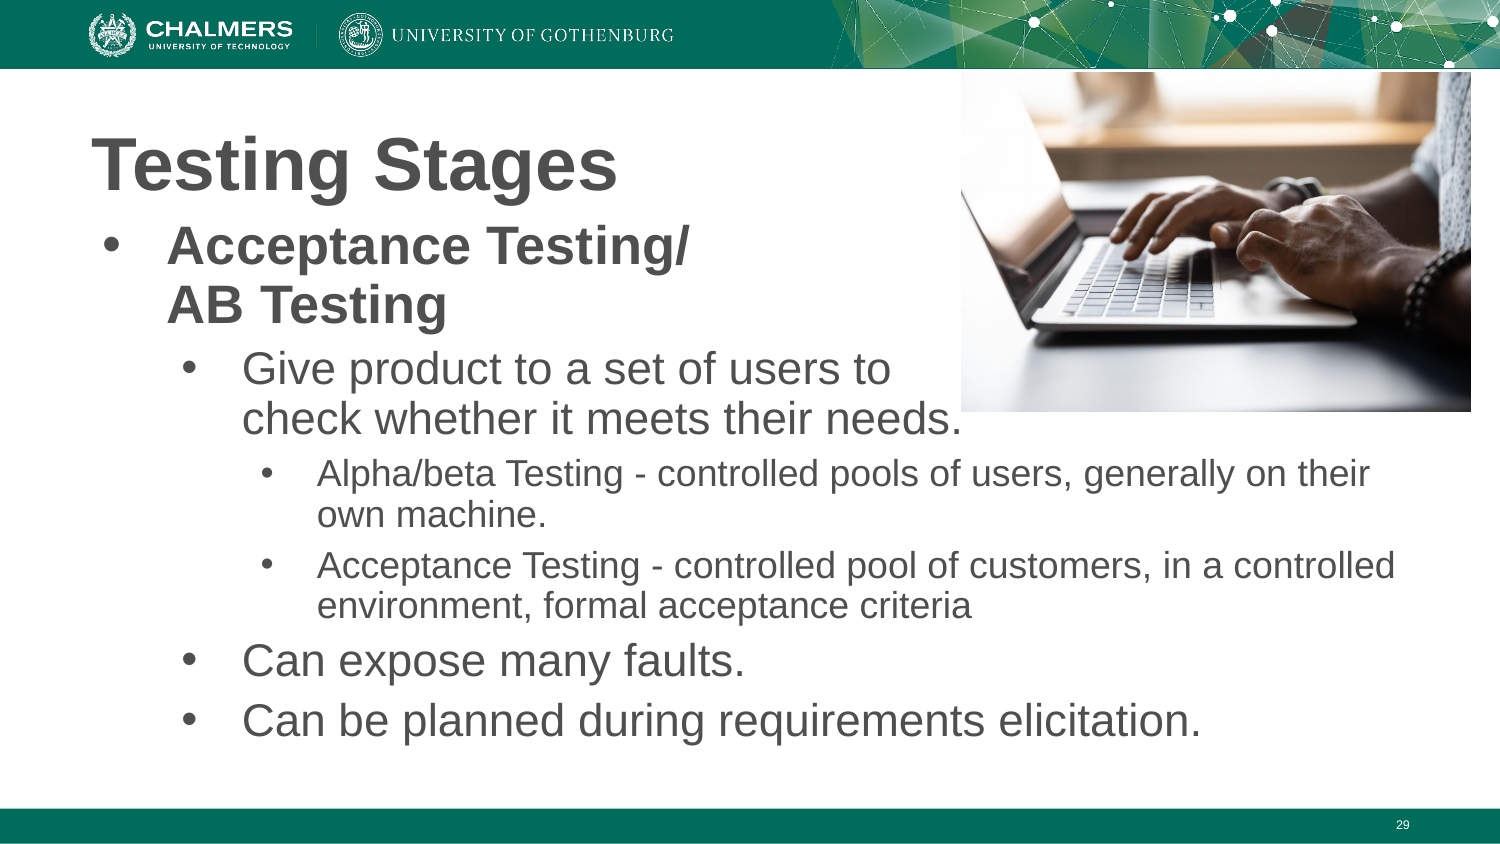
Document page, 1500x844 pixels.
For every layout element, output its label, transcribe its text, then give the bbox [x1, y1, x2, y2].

list Acceptance Testing/ AB Testing Give product to a set of users to check whether it meets their needs. Alpha/beta Testing - controlled pools of users, generally on their own machine. Acceptance Testing - controlled pool of customers, in a controlled environment, formal acceptance criteria Can expose many faults. Can be planned during requirements elicitation. [76, 210, 1425, 782]
picture [759, 0, 1500, 68]
picture [961, 72, 1471, 413]
title Testing Stages [76, 100, 956, 210]
slide_number ‹#› [1074, 809, 1425, 844]
picture [64, 0, 696, 85]
